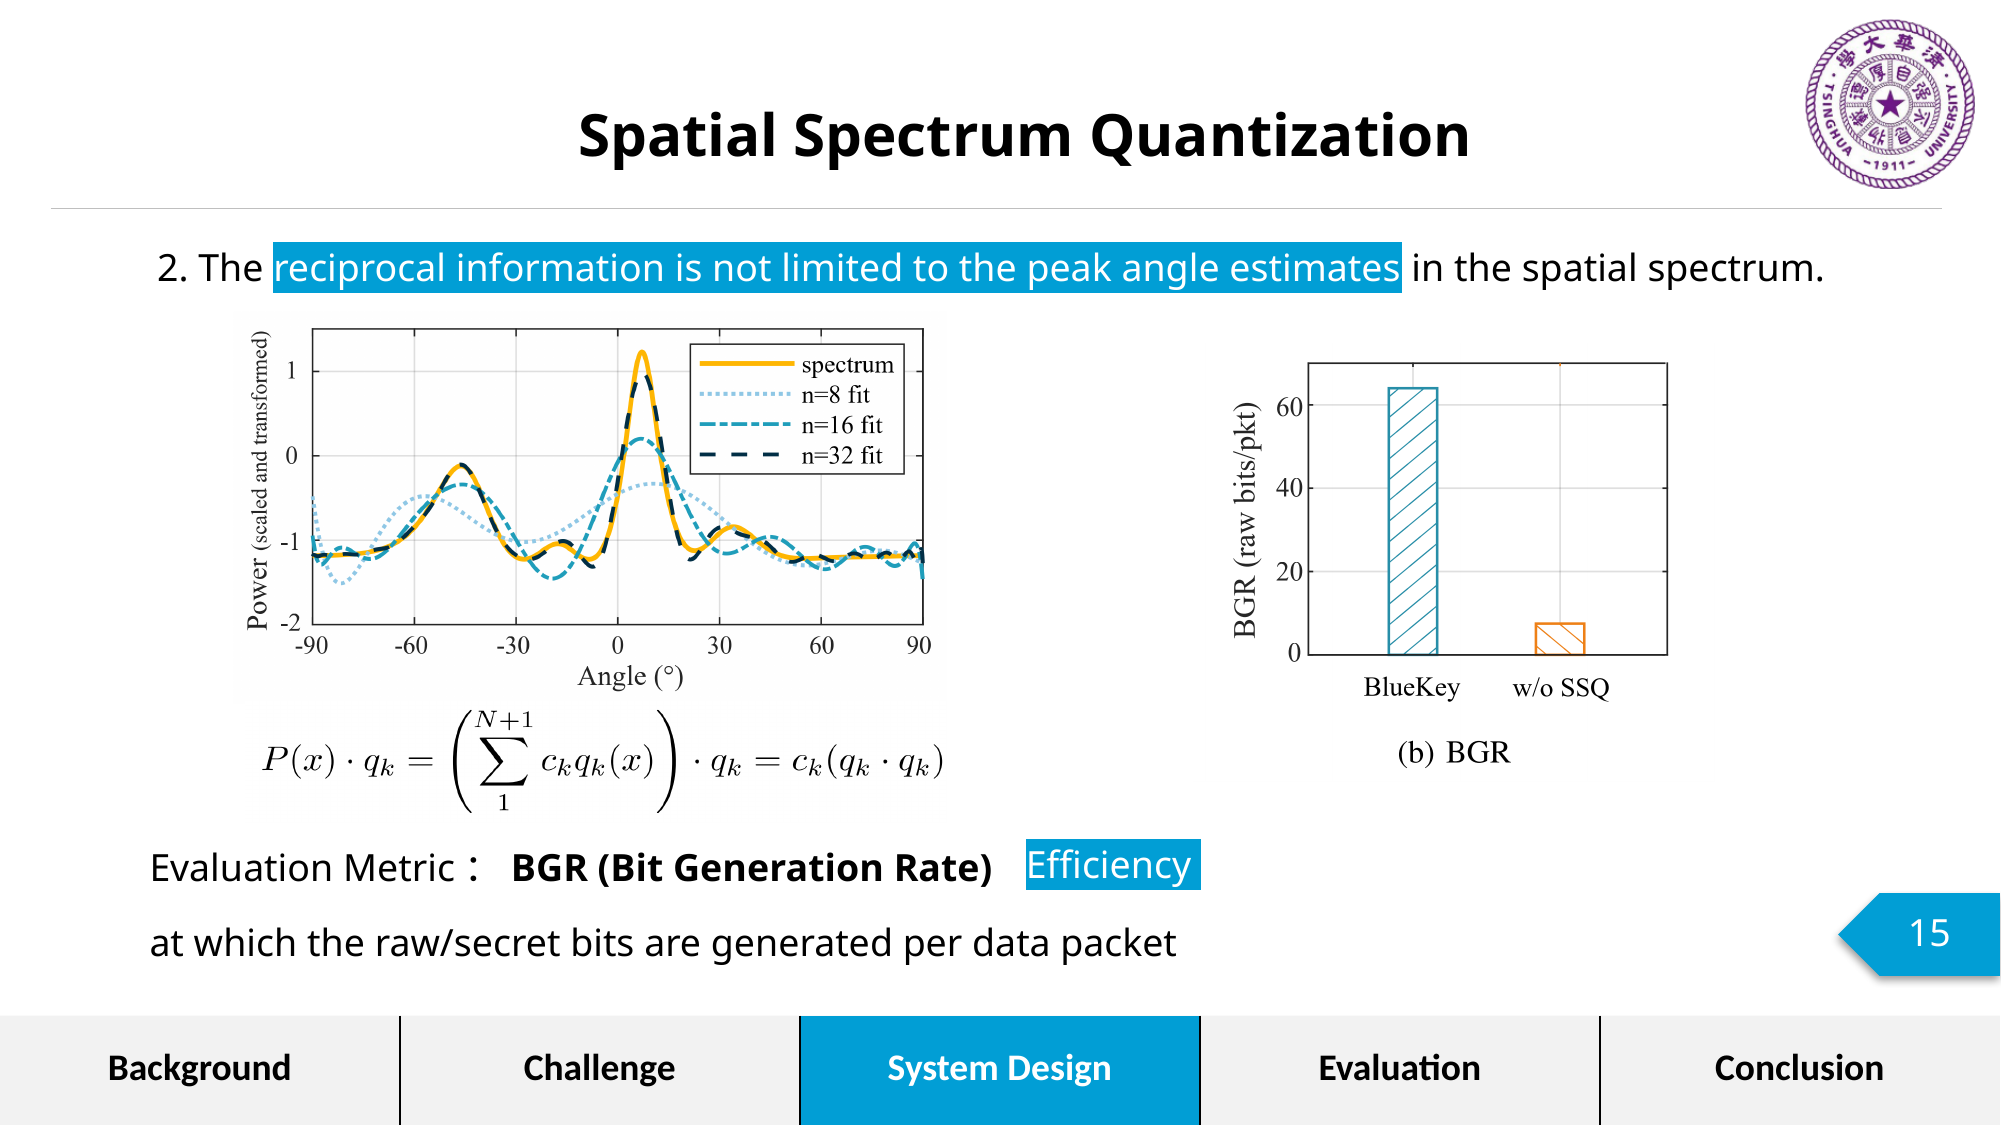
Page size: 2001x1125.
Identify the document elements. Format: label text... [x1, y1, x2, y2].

text_box Efficiency [1011, 833, 1253, 894]
picture [1802, 16, 1978, 192]
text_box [142, 237, 1946, 823]
text_box Evaluation Metric：BGR (Bit Generation Rate) at which the raw/secret bits are generated per data packet [134, 827, 1665, 978]
text_box Spatial Spectrum Quantization [218, 90, 1832, 176]
